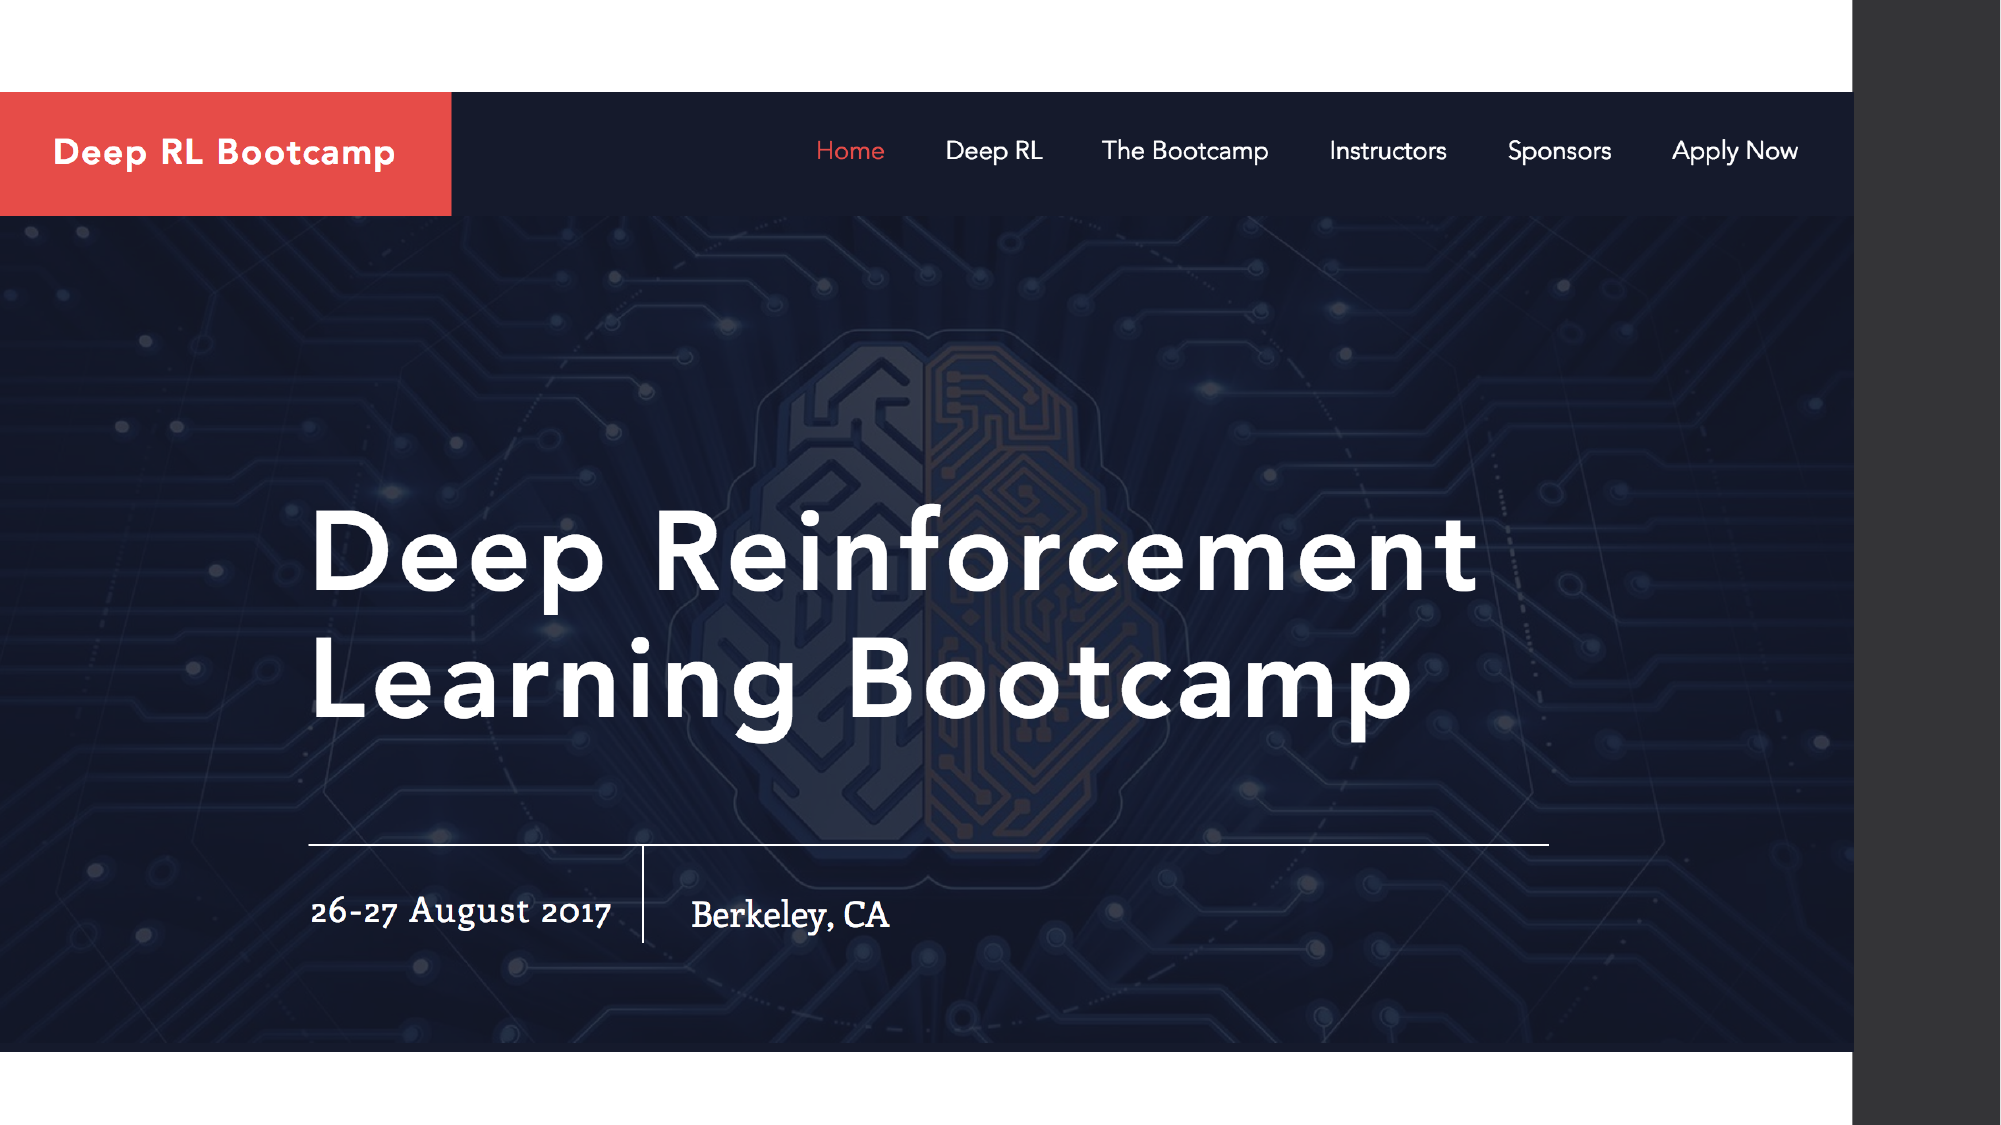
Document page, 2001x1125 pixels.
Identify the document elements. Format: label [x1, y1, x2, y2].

picture [0, 92, 1855, 1053]
